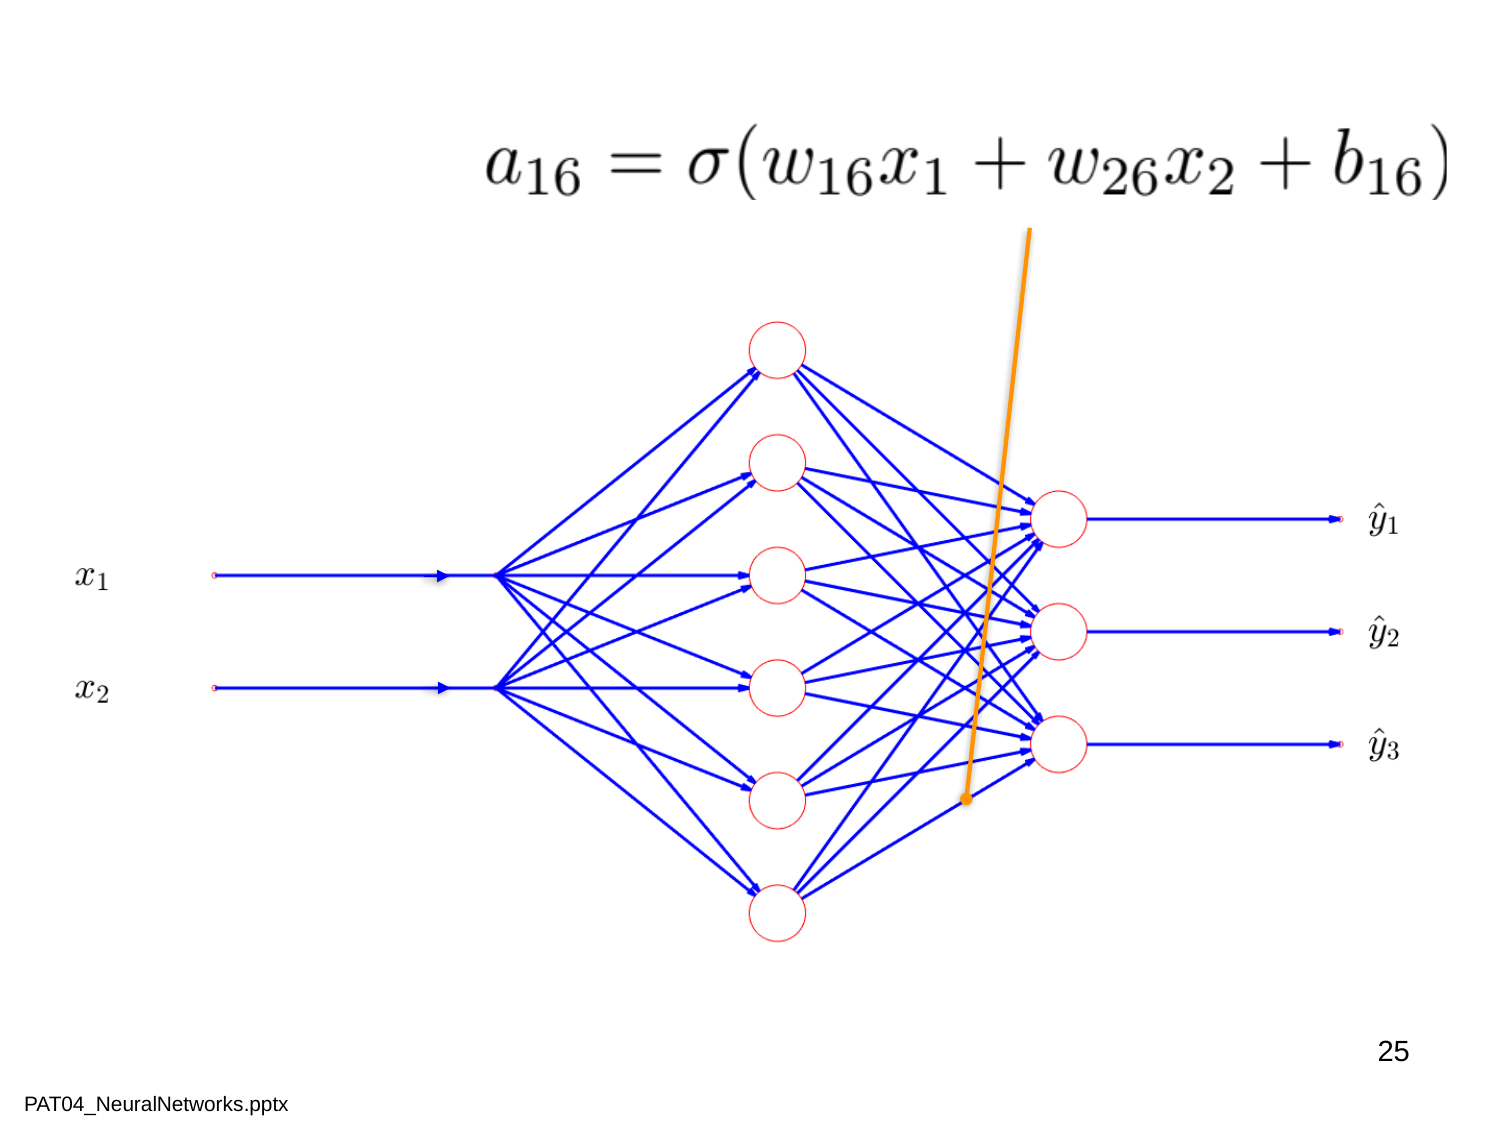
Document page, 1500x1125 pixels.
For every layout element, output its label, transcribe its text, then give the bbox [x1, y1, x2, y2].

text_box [966, 227, 1031, 800]
picture [485, 122, 1447, 201]
picture [39, 272, 1444, 1003]
slide_number 25 [1074, 1024, 1426, 1103]
footer PAT04_NeuralNetworks.pptx [0, 1083, 395, 1125]
